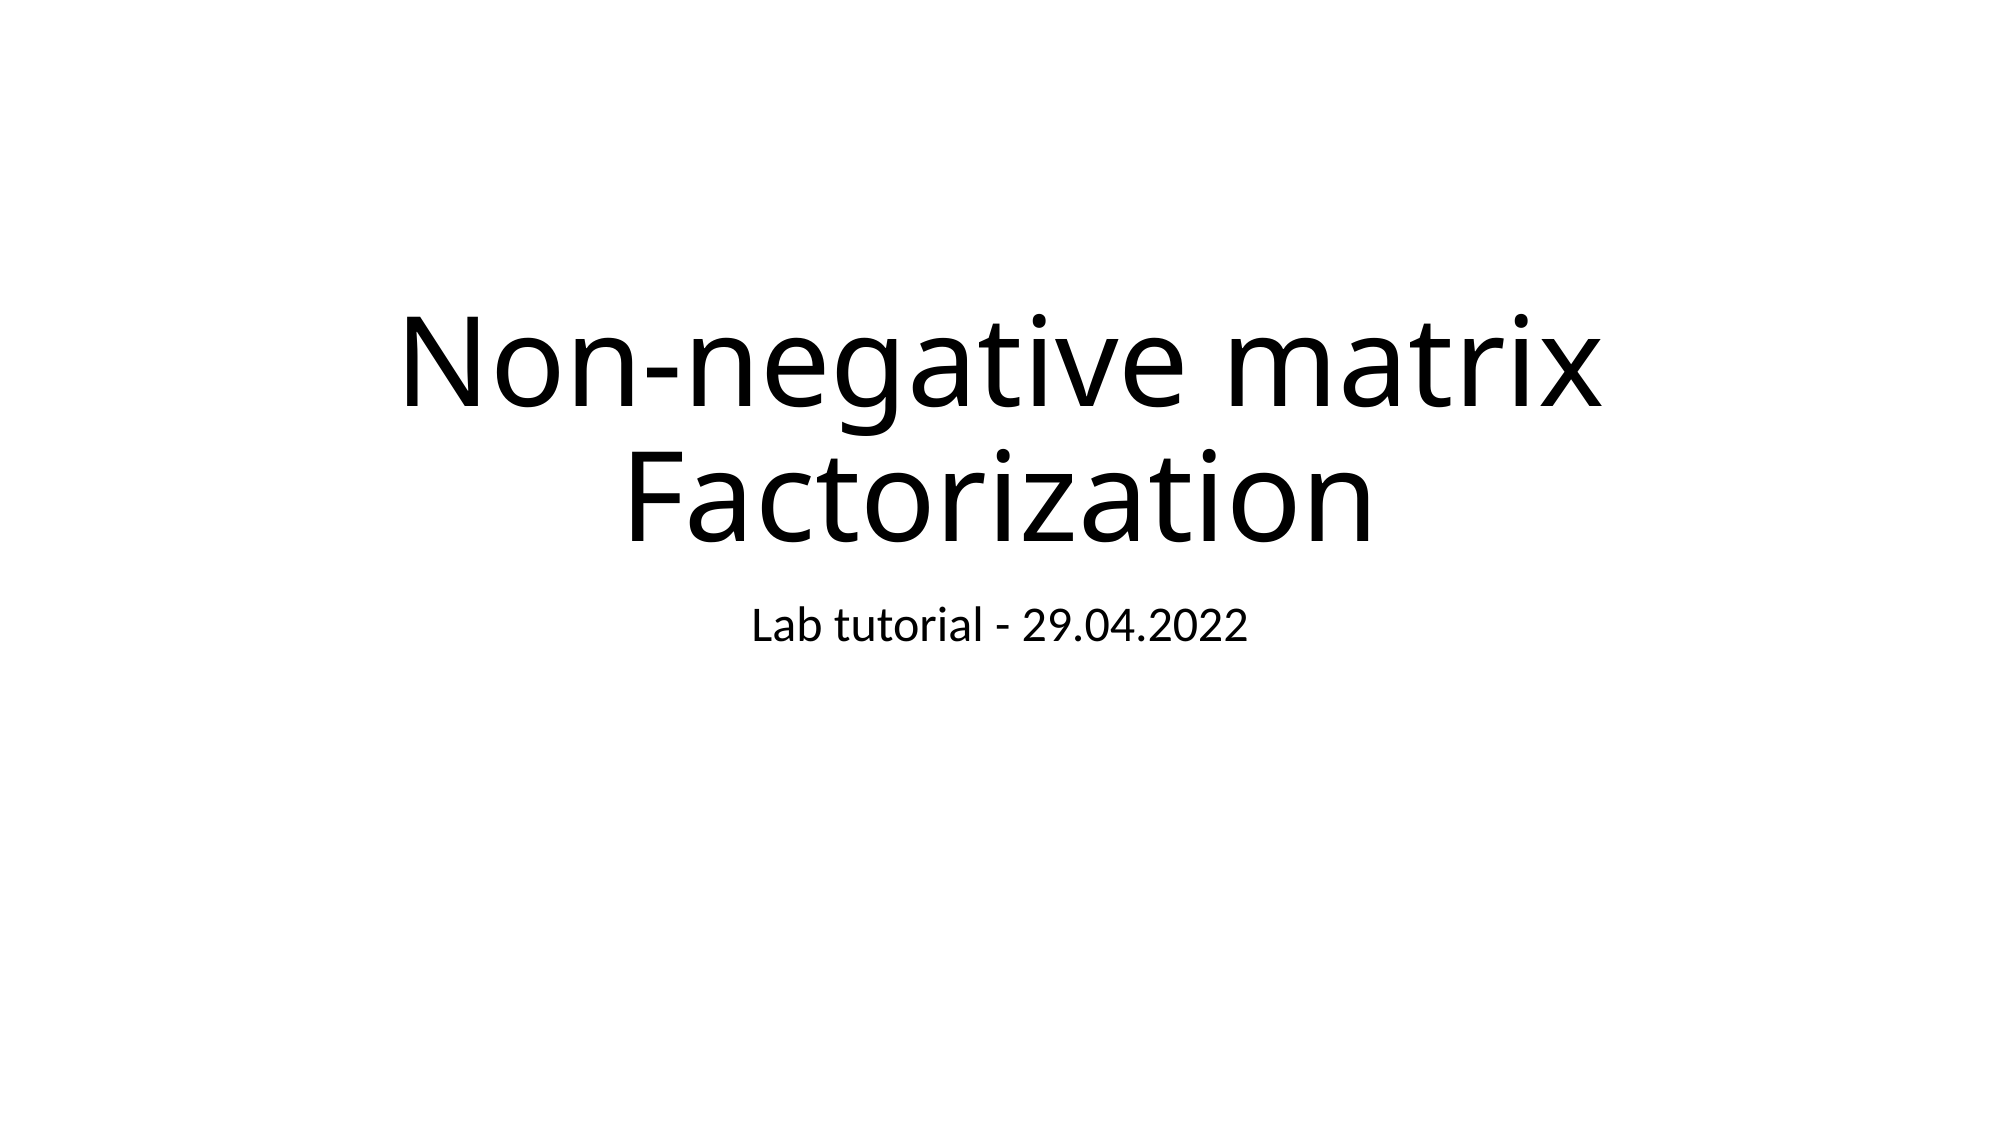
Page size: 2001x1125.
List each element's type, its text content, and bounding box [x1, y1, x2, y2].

title Non-negative matrix Factorization [249, 184, 1750, 576]
subtitle Lab tutorial - 29.04.2022 [249, 590, 1750, 863]
